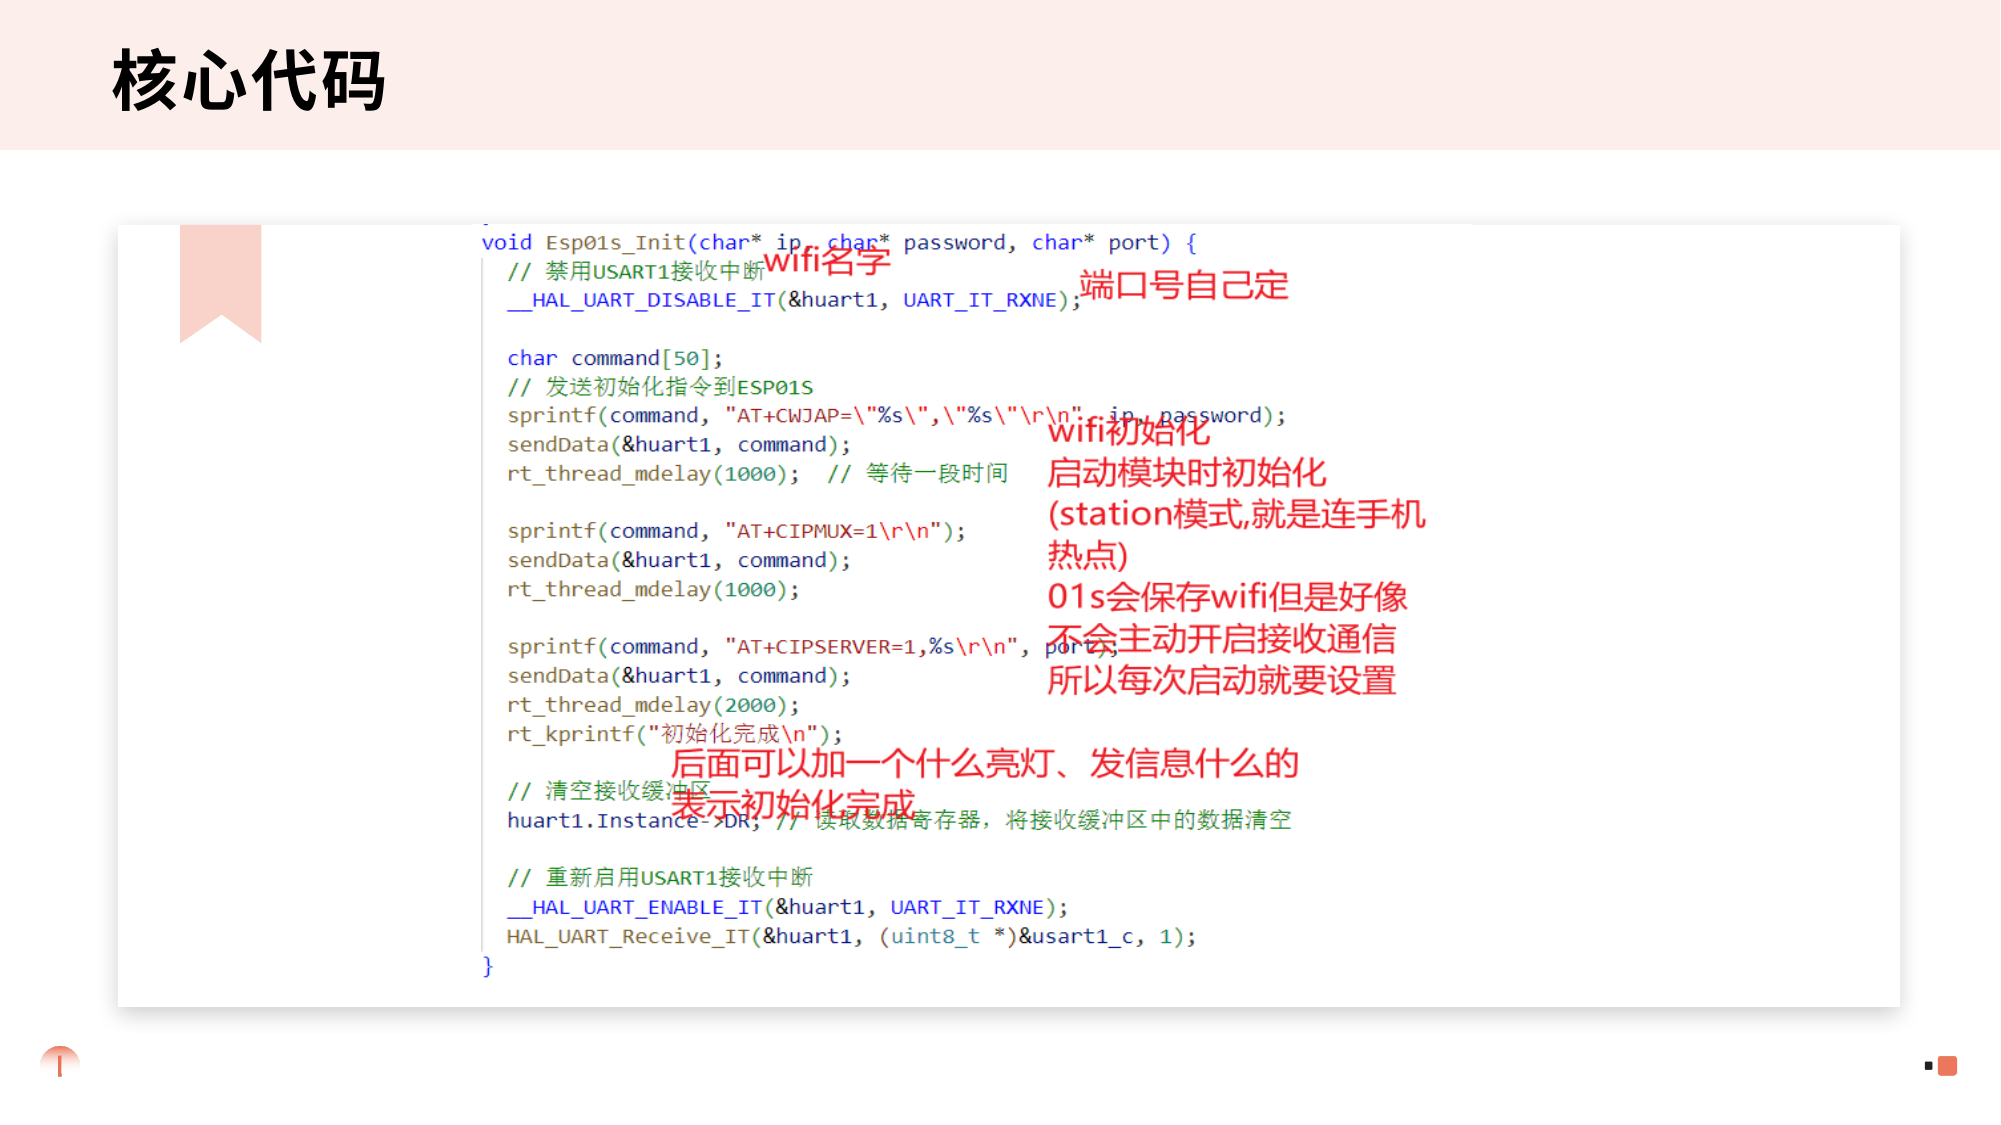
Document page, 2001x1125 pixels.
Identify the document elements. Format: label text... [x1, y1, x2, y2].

picture [1881, 1006, 2000, 1125]
picture [0, 1006, 119, 1125]
picture [472, 224, 1472, 981]
text_box 核心代码 [99, 25, 1901, 125]
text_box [117, 224, 1901, 1007]
text_box [0, 0, 2000, 151]
